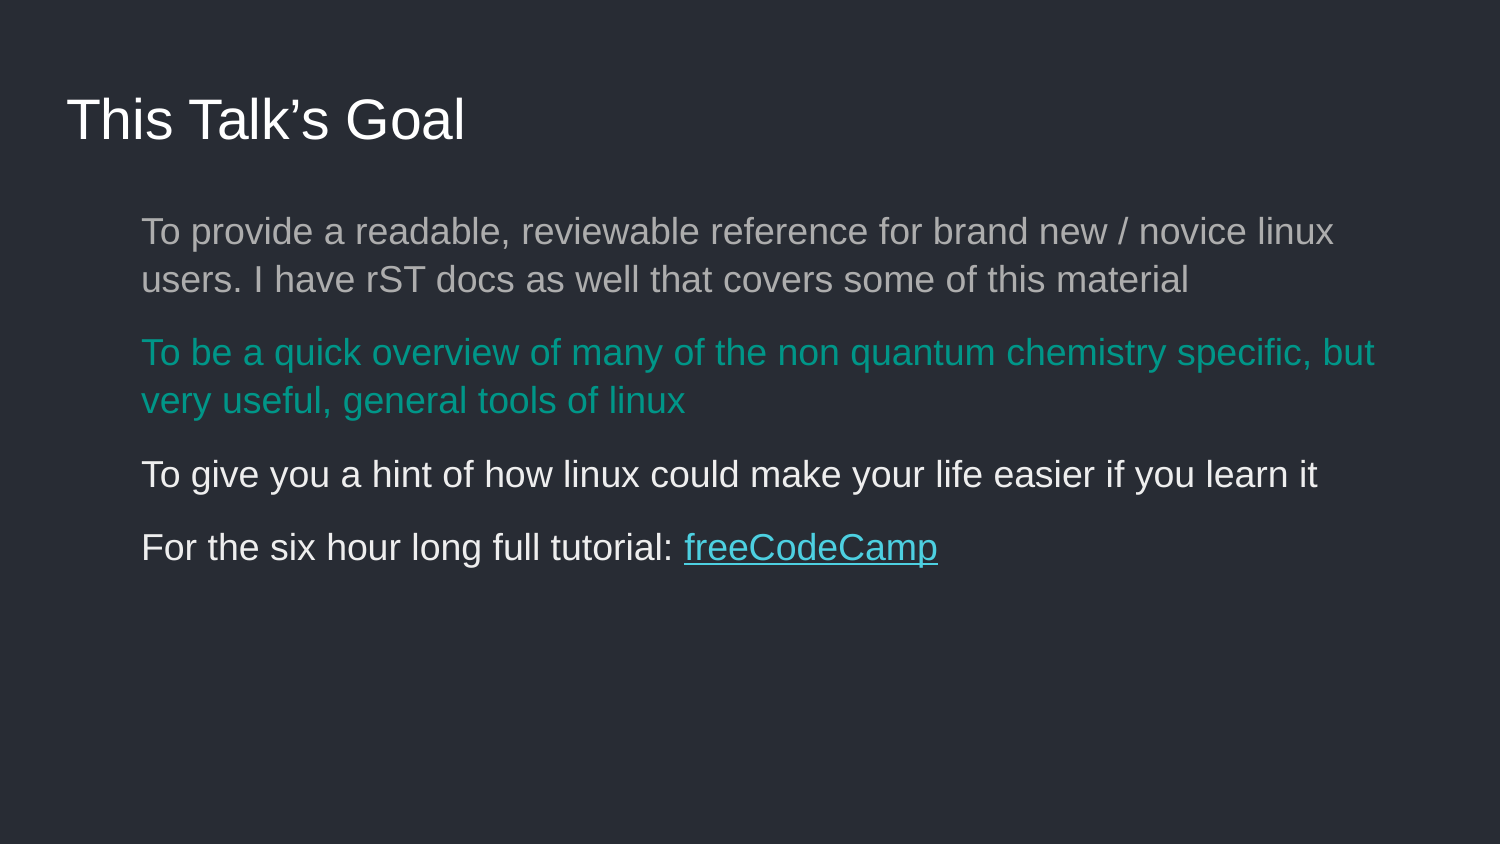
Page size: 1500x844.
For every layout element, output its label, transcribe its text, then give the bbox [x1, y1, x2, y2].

title This Talk’s Goal [51, 72, 1449, 167]
list To provide a readable, reviewable reference for brand new / novice linux users. I have rST docs as well that covers some of this material To be a quick overview of many of the non quantum chemistry specific, but very useful, general tools of linux To give you a hint of how linux could make your life easier if you learn it For the six hour long full tutorial: freeCodeCamp [51, 189, 1449, 750]
